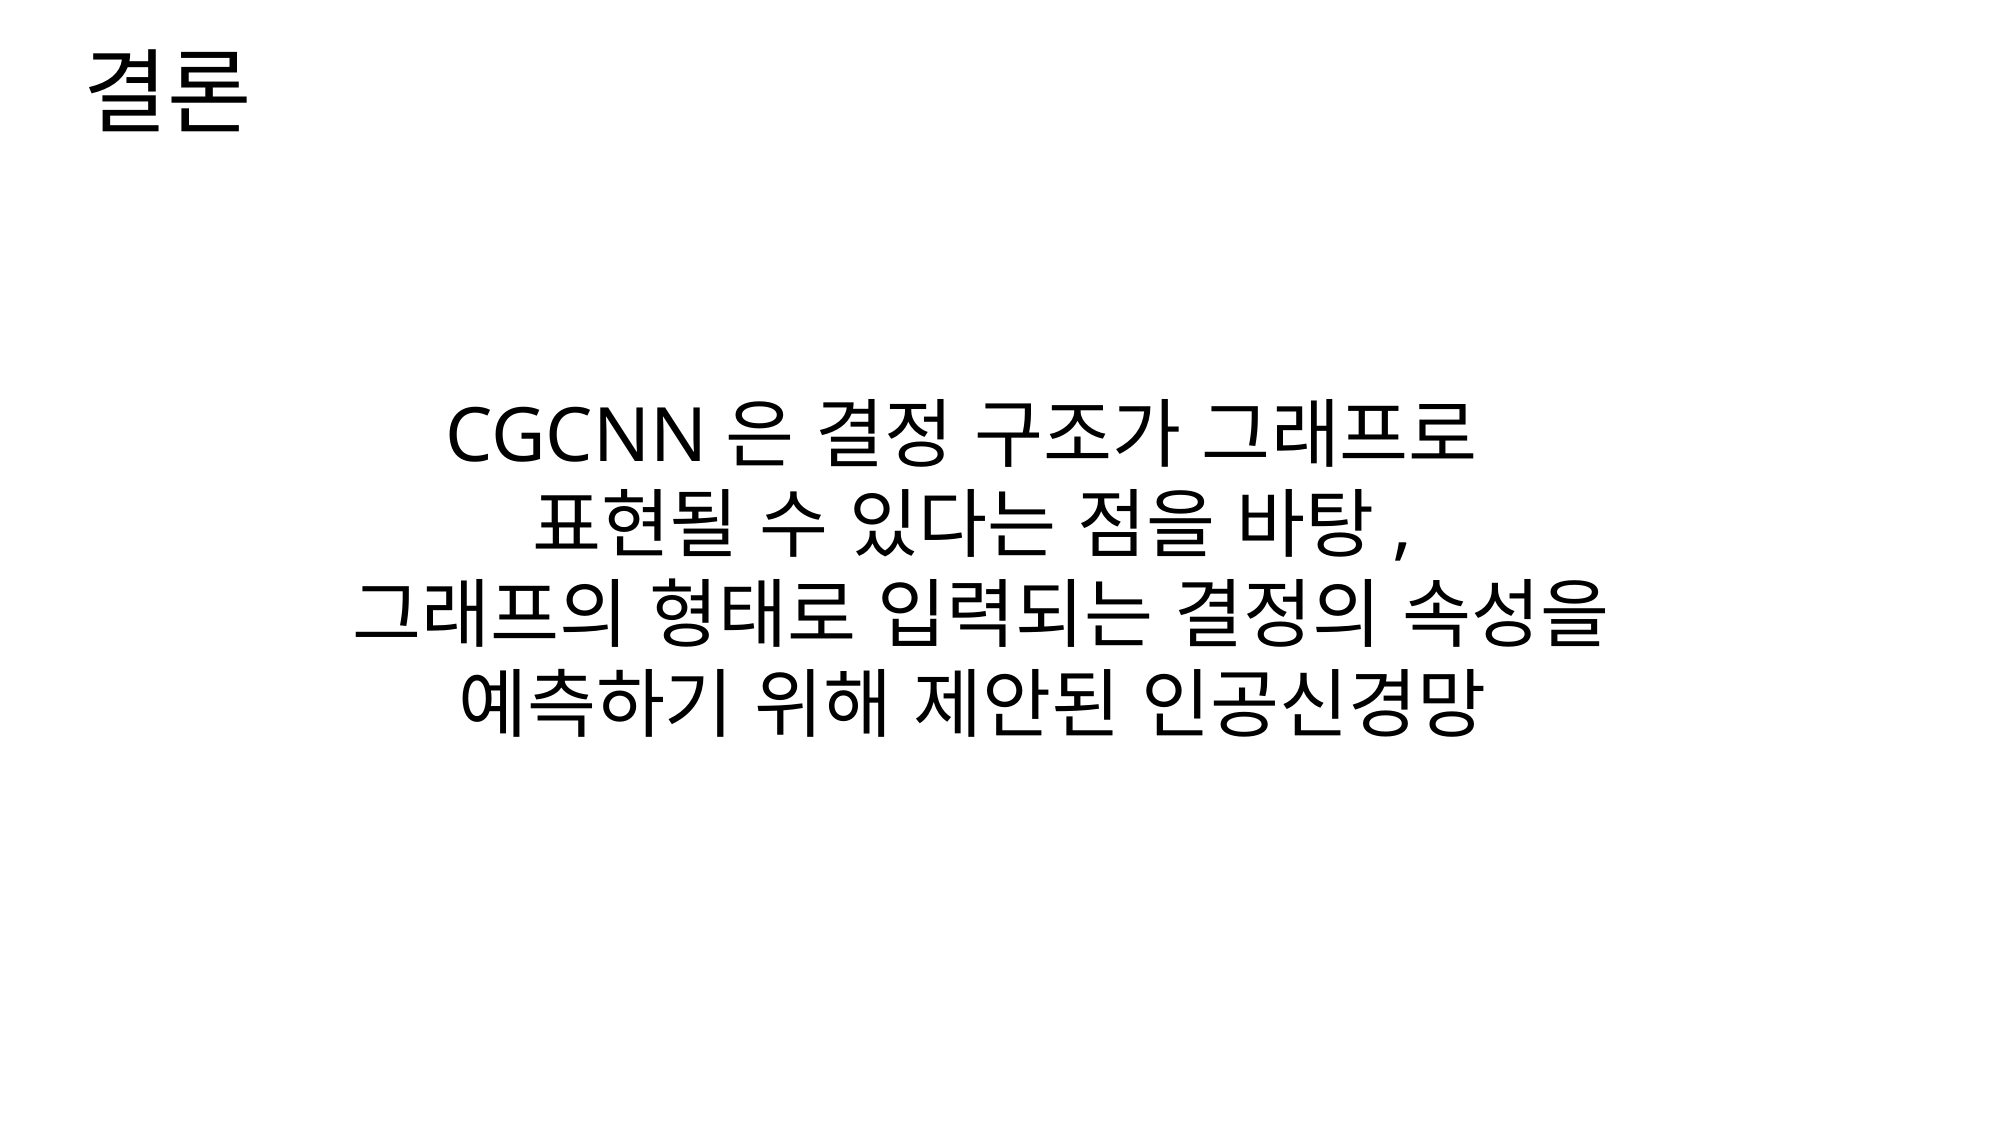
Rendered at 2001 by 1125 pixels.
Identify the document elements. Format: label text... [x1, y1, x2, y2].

text_box 결론 [68, 38, 1794, 257]
text_box CGCNN은 결정 구조가 그래프로 표현될 수 있다는 점을 바탕, 그래프의 형태로 입력되는 결정의 속성을 예측하기 위해 제안된 인공신경망 [198, 379, 1747, 834]
